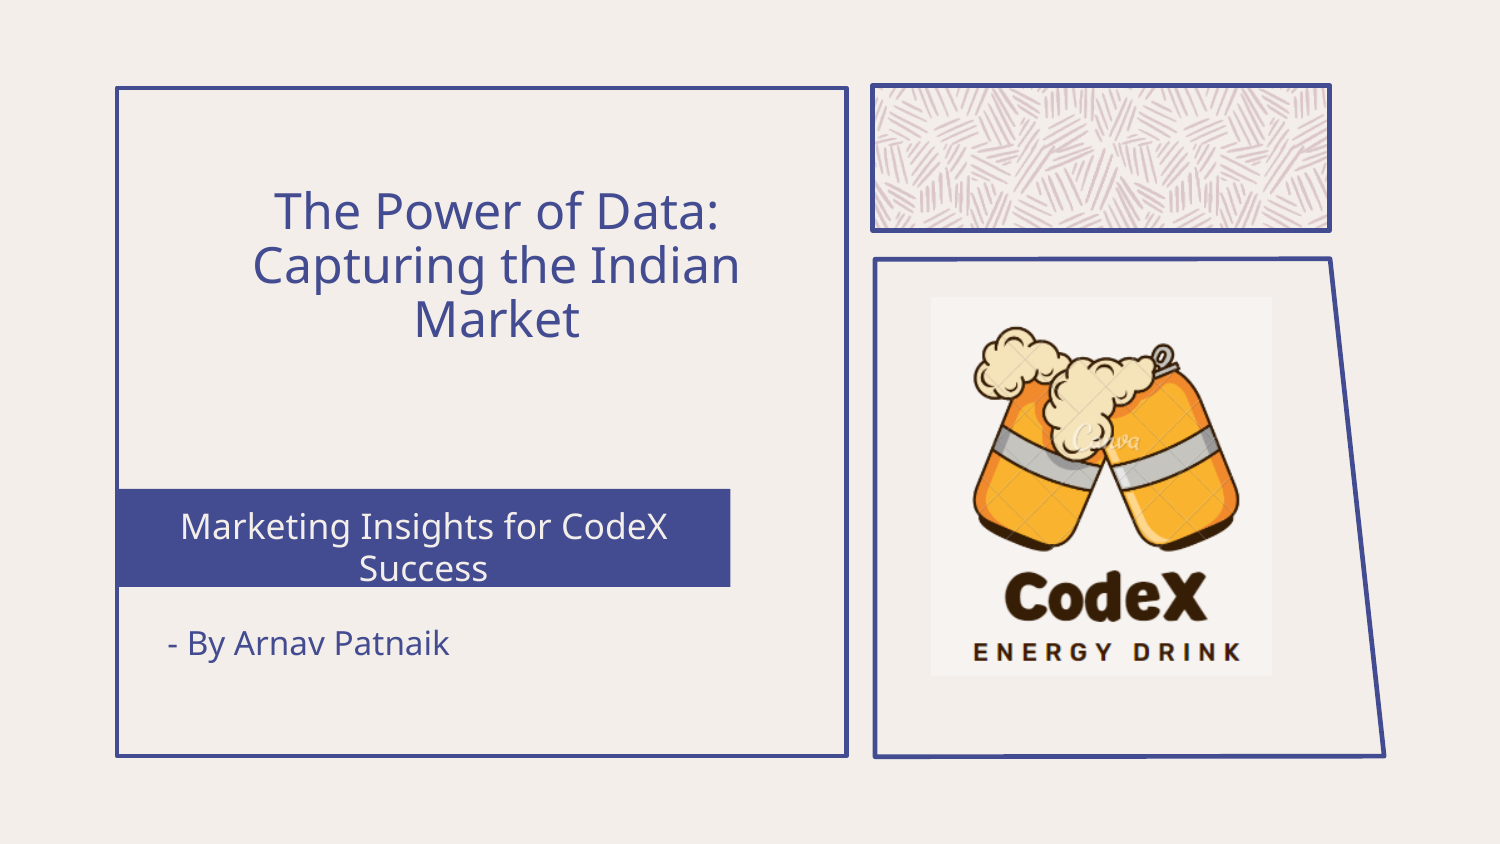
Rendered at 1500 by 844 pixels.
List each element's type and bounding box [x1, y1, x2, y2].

picture [930, 297, 1272, 676]
text_box [116, 87, 1385, 757]
